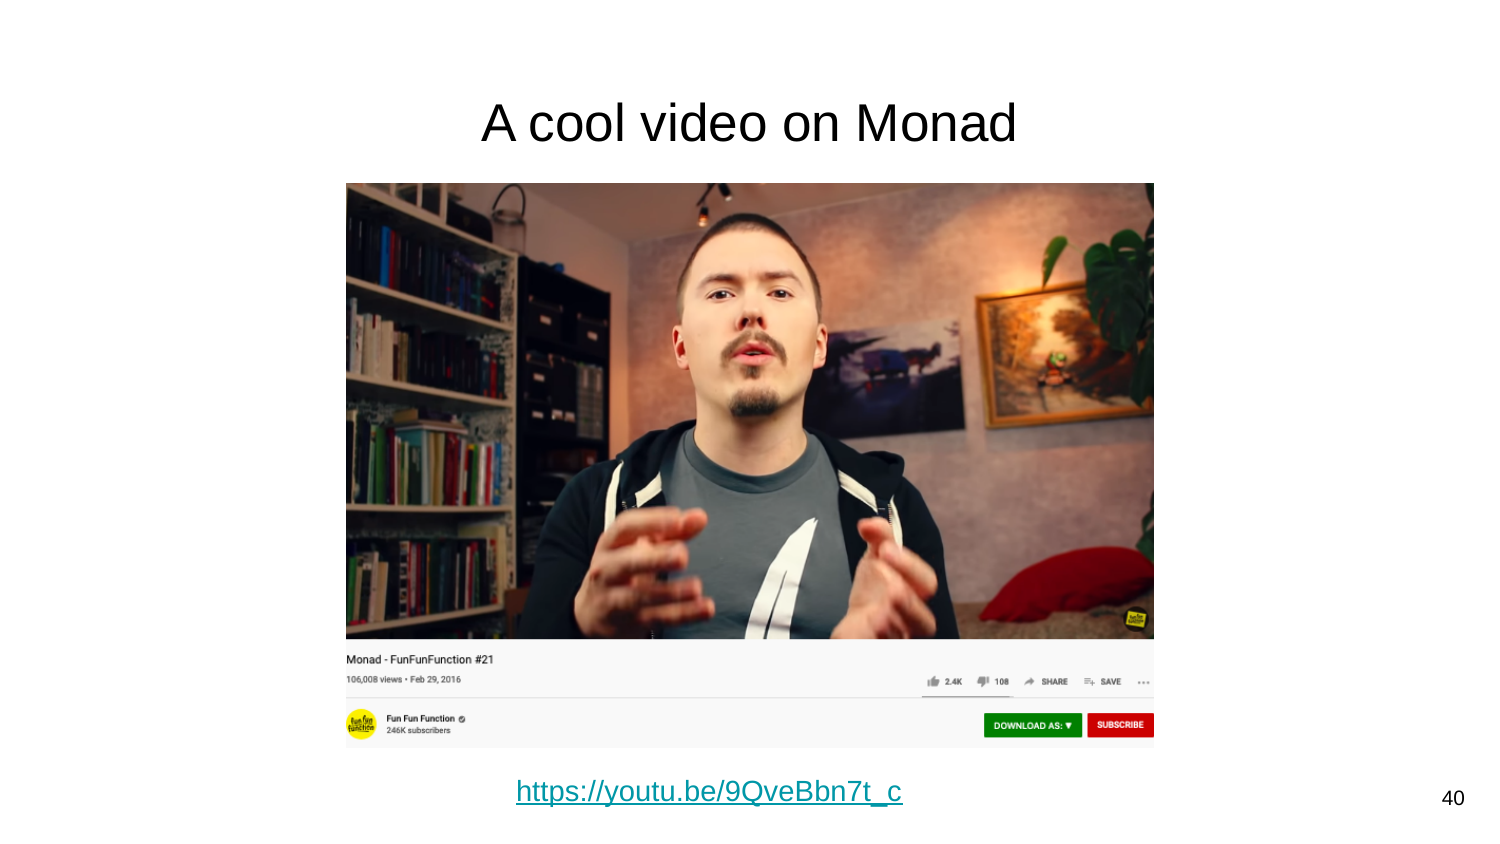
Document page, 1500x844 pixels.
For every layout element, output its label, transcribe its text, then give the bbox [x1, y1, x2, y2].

title A cool video on Monad [51, 72, 1449, 167]
text_box https://youtu.be/9QveBbn7t_c [501, 764, 918, 815]
slide_number 40 [1389, 764, 1480, 830]
picture [345, 183, 1154, 749]
